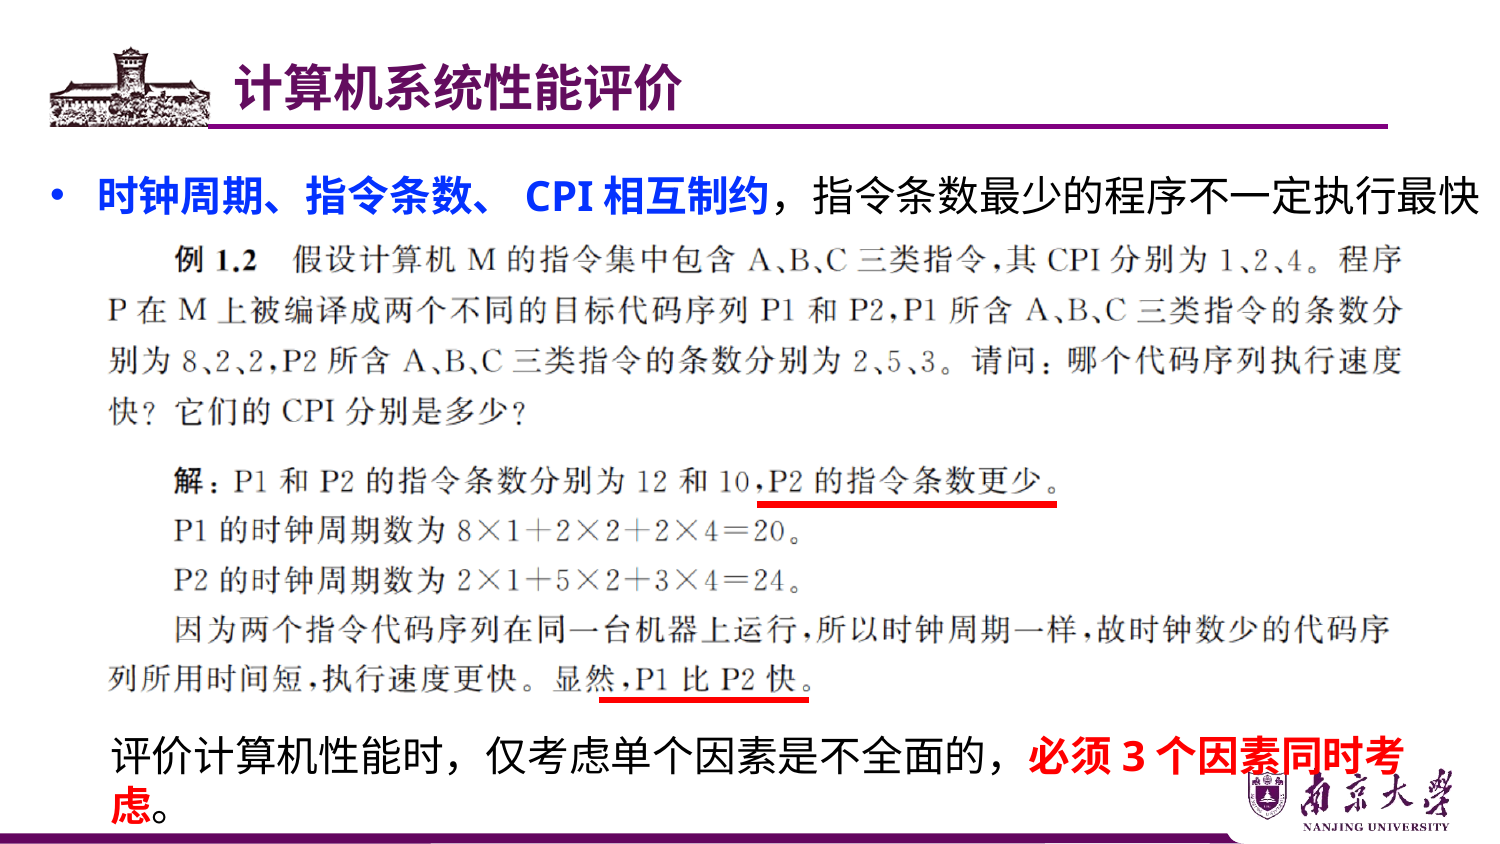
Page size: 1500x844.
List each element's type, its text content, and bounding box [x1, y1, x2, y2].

picture [1447, 767, 1452, 833]
text_box 时钟周期、指令条数、CPI相互制约，指令条数最少的程序不一定执行最快 [35, 161, 1500, 227]
picture [37, 42, 216, 127]
picture [97, 456, 1400, 700]
text_box 评价计算机性能时，仅考虑单个因素是不全面的，必须3个因素同时考虑。 [95, 722, 1447, 838]
text_box 计算机系统性能评价 [218, 48, 1400, 124]
picture [94, 230, 1419, 437]
